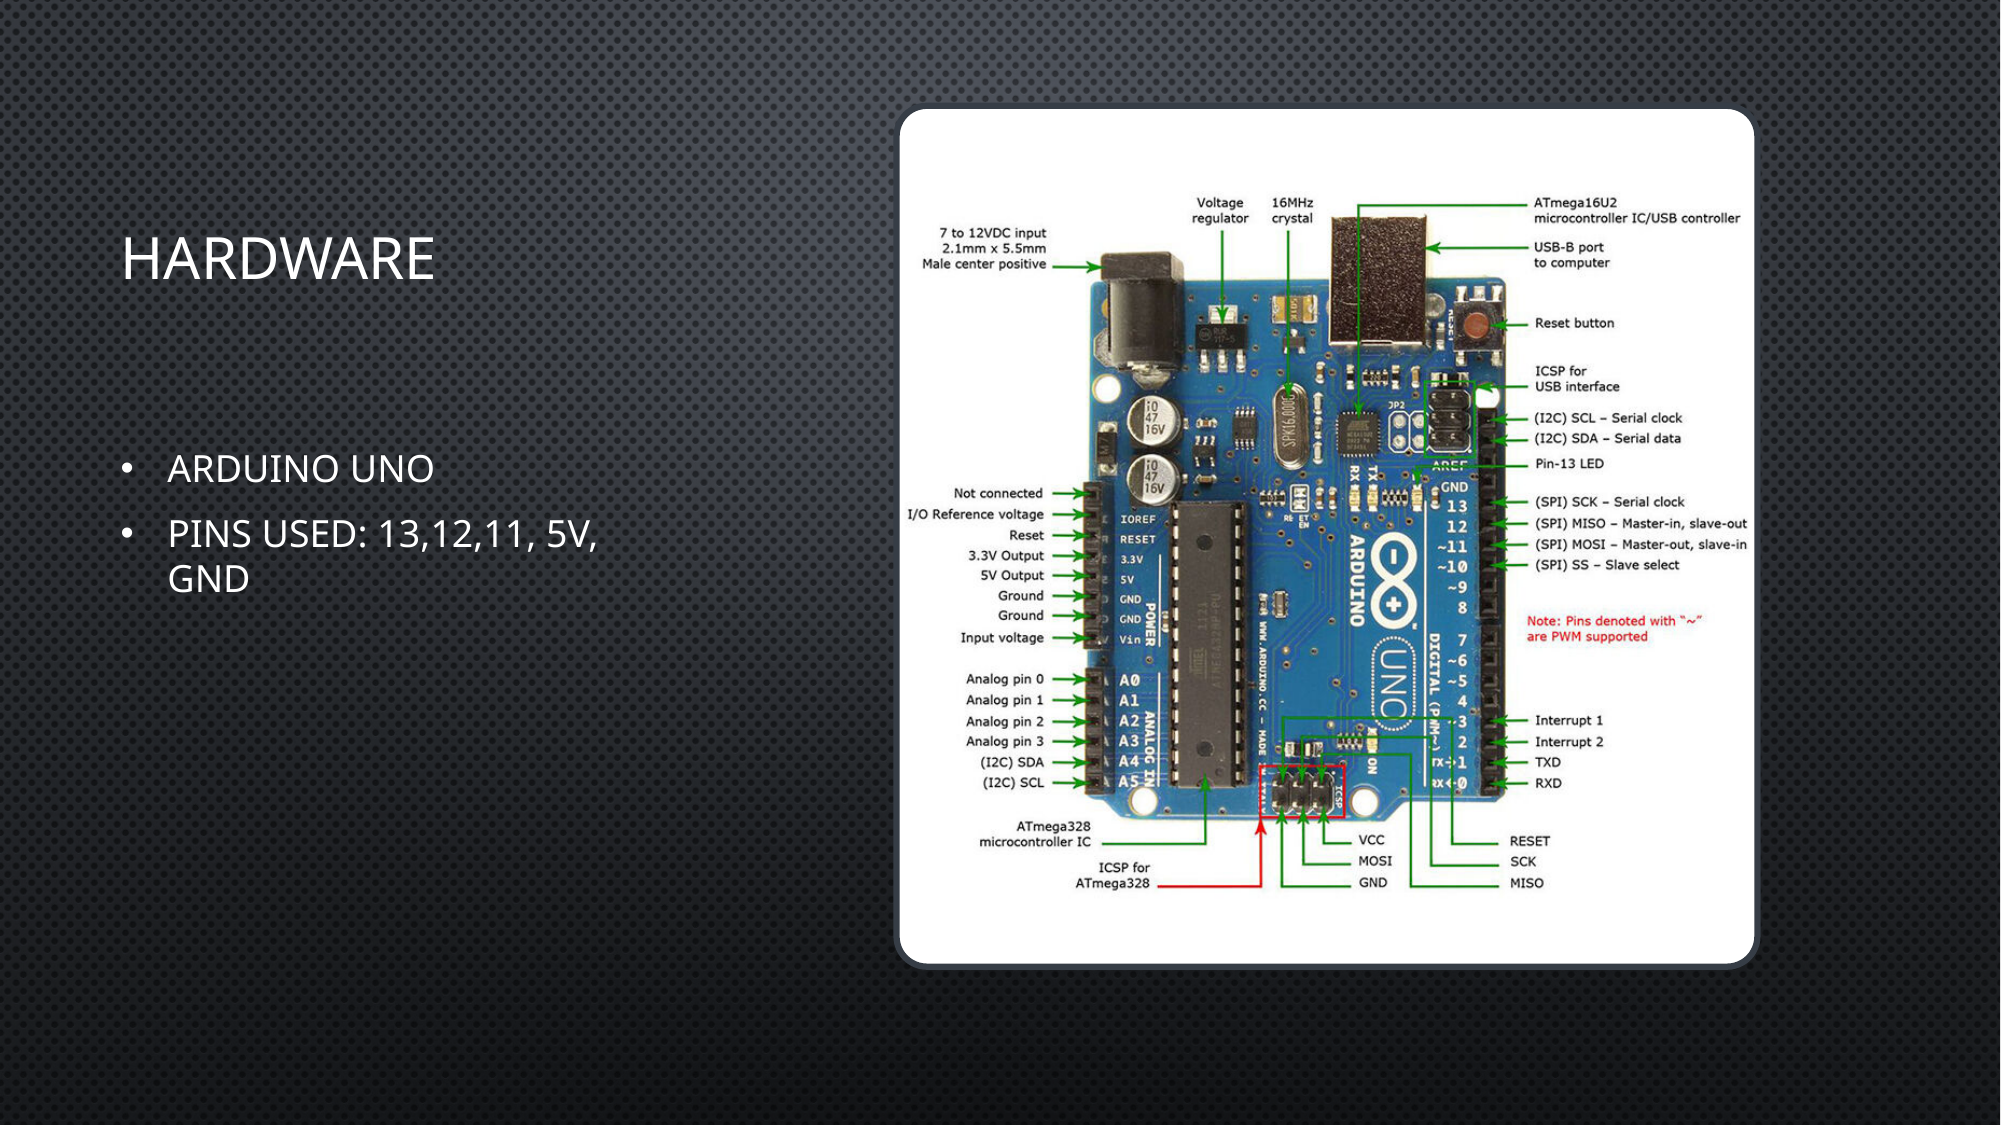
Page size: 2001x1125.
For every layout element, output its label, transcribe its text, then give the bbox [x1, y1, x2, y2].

picture [896, 105, 1758, 967]
title hardware [105, 99, 704, 413]
list Arduino uno pins used: 13,12,11, 5V, GND [105, 437, 704, 966]
